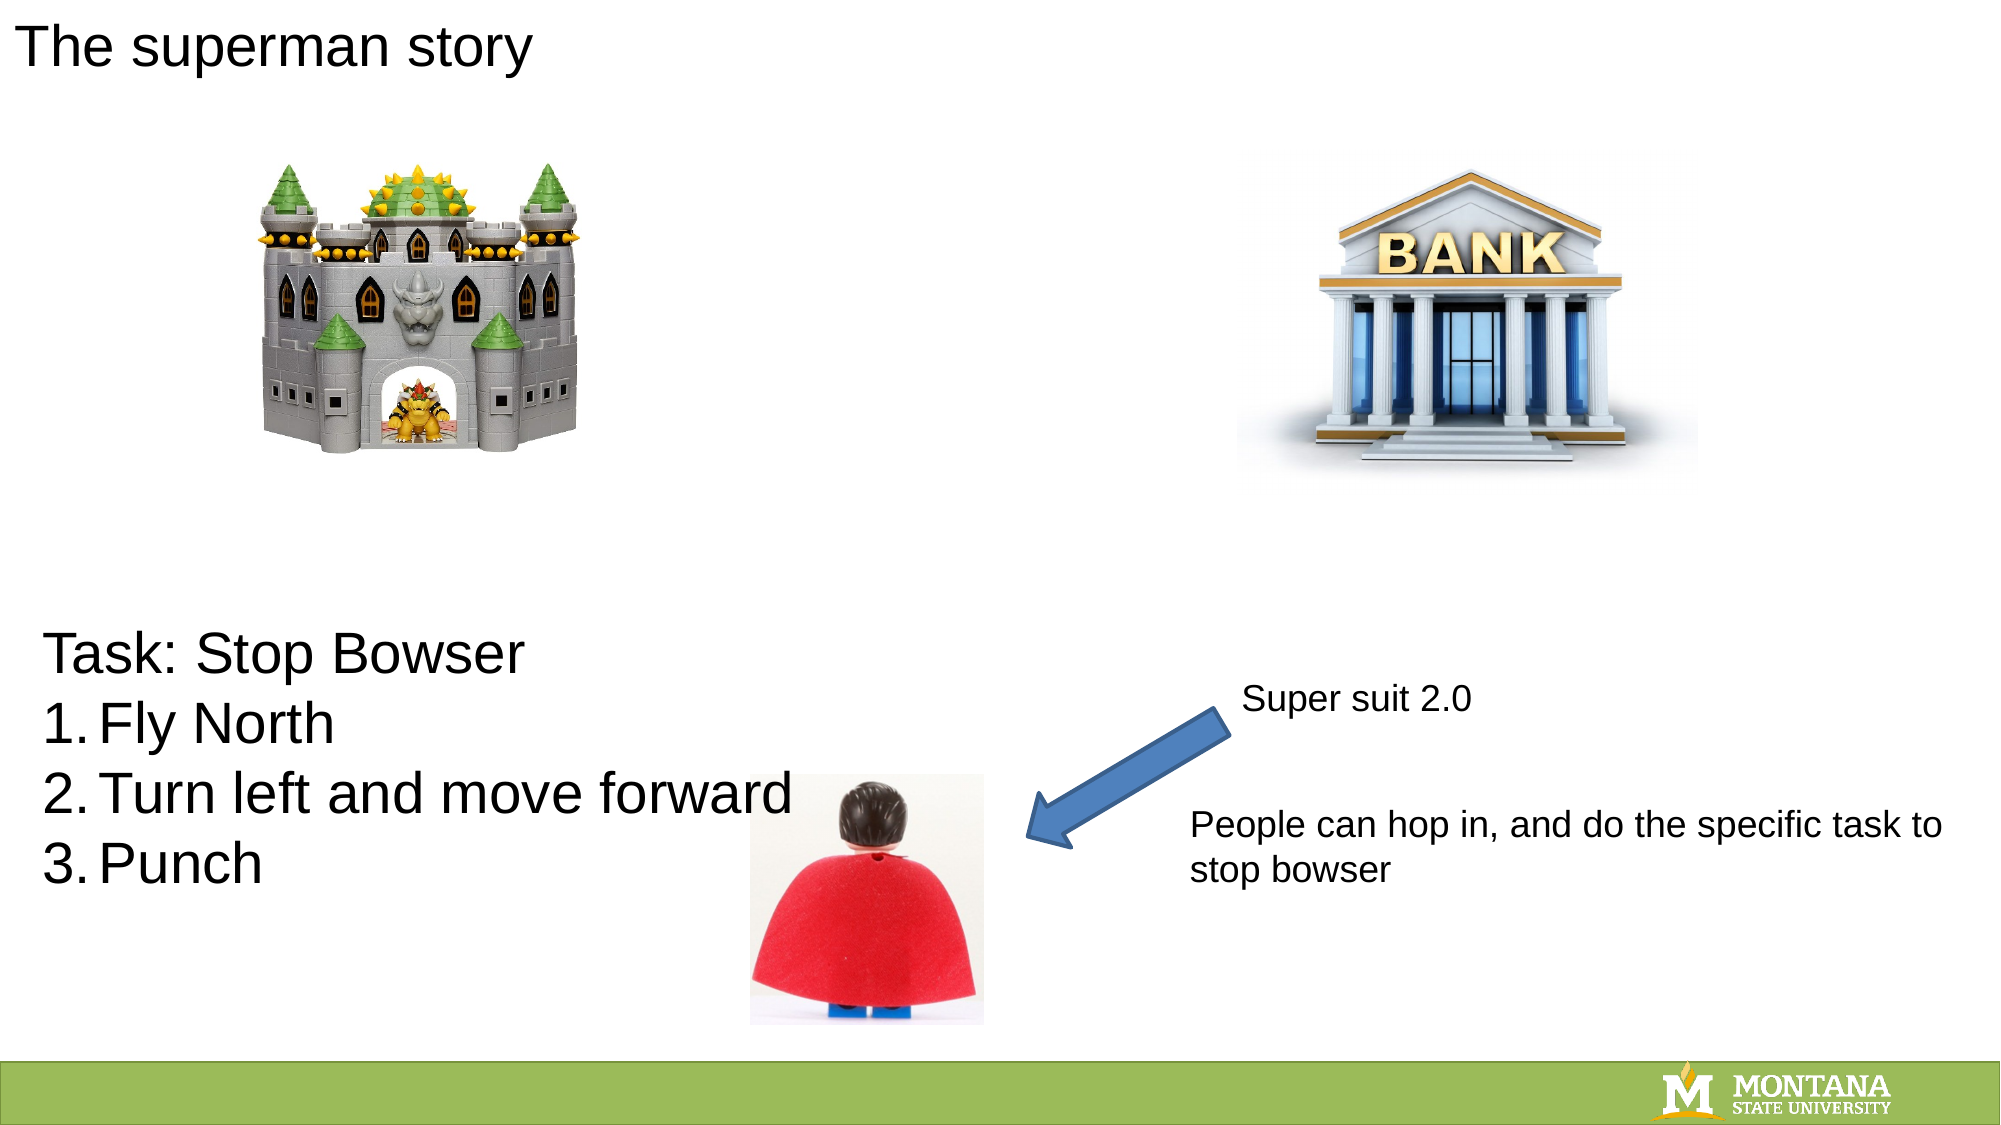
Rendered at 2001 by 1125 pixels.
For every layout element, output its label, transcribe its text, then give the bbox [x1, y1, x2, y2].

picture [256, 162, 582, 454]
text_box The superman story [0, 0, 1163, 85]
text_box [0, 1060, 1647, 1125]
text_box [1025, 706, 1232, 850]
picture [749, 774, 985, 1026]
text_box Super suit 2.0 [1226, 666, 1488, 727]
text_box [1892, 1060, 2000, 1125]
picture [1649, 1060, 1892, 1122]
picture [1237, 149, 1698, 496]
text_box Task: Stop Bowser Fly North Turn left and move forward Punch [27, 607, 810, 903]
text_box People can hop in, and do the specific task to stop bowser [1174, 792, 2000, 898]
